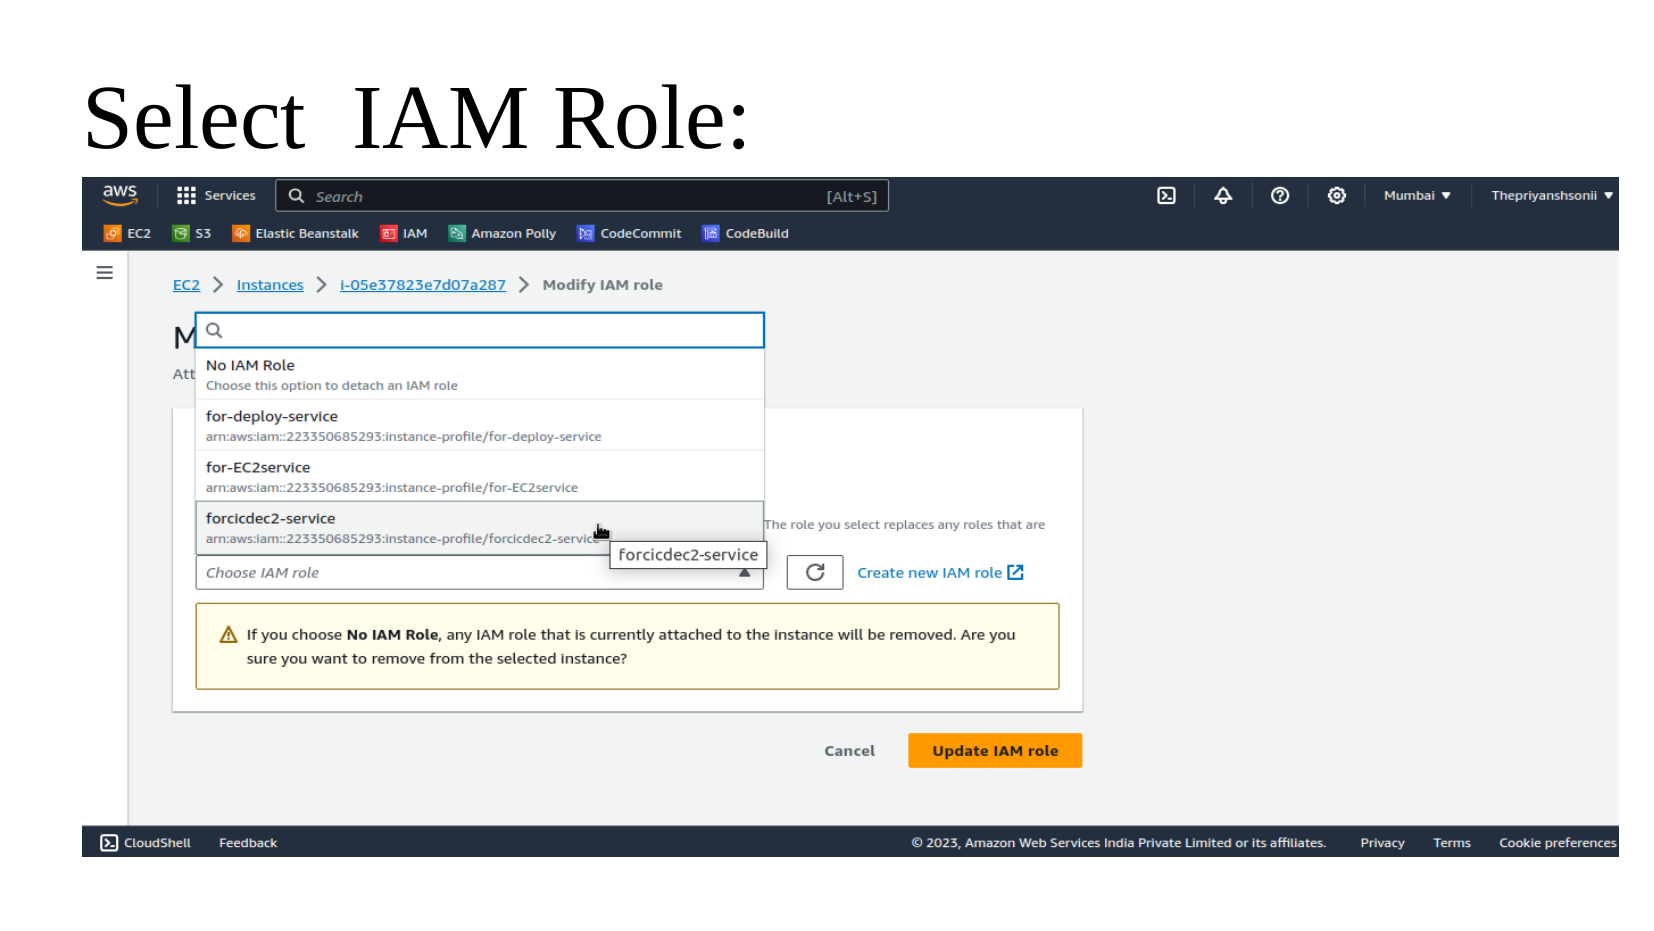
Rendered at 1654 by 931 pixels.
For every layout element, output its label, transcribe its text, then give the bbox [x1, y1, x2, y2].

picture [82, 177, 1619, 857]
title Select IAM Role: [82, 36, 1571, 177]
